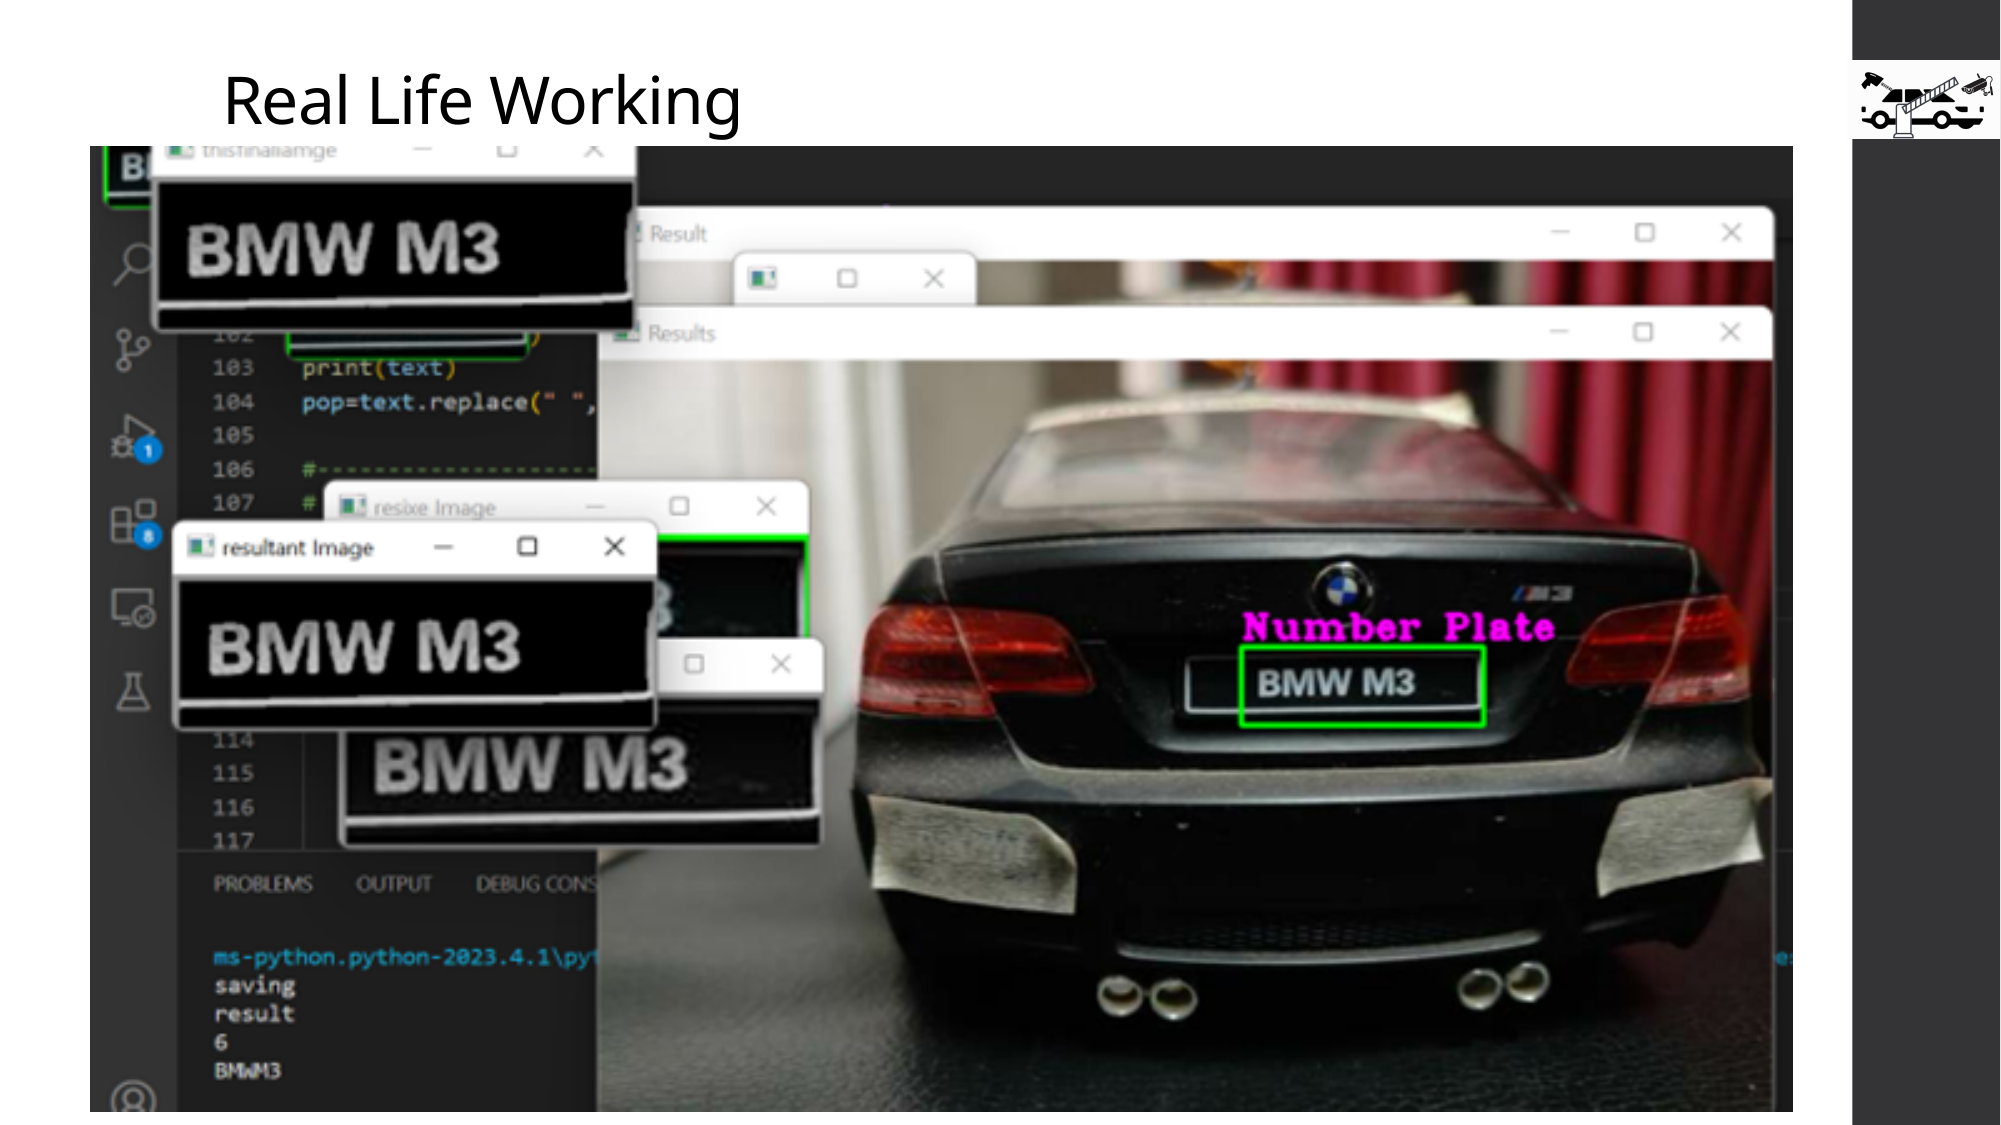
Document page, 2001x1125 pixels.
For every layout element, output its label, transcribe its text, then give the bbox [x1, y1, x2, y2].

picture [90, 146, 1794, 1112]
title Real Life Working [206, 60, 1797, 144]
picture [1846, 59, 2000, 139]
